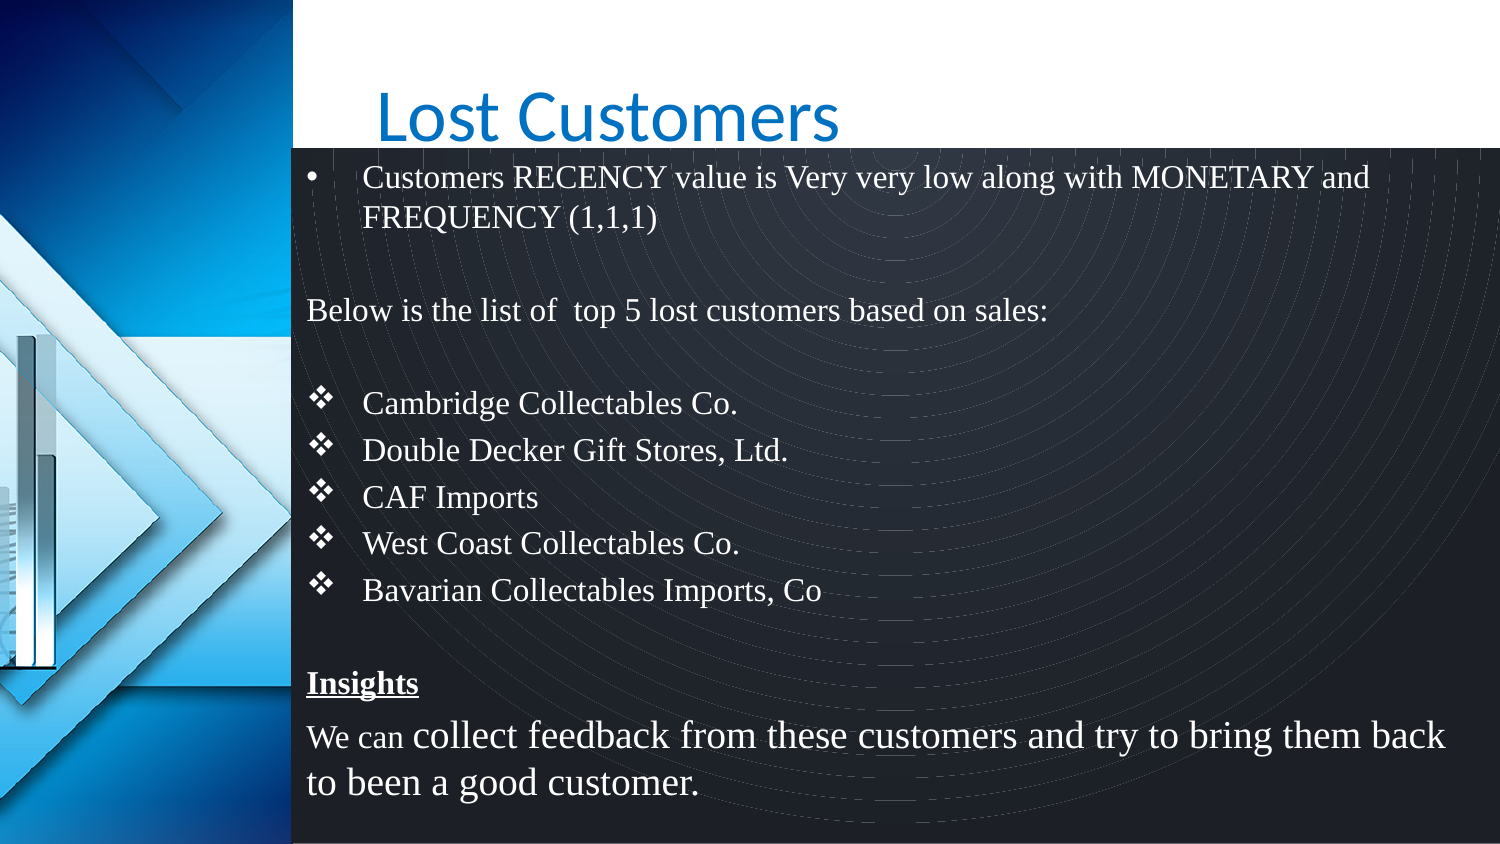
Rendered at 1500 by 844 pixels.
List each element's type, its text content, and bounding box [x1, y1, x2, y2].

text_box Customers RECENCY value is Very very low along with MONETARY and FREQUENCY (1,1,1) Below is the list of top 5 lost customers based on sales: Cambridge Collectables Co. Double Decker Gift Stores, Ltd. CAF Imports West Coast Collectables Co. Bavarian Collectables Imports, Co Insights We can collect feedback from these customers and try to bring them back to been a good customer. [291, 148, 1500, 844]
title Lost Customers [361, 52, 1426, 148]
picture [0, 0, 1500, 844]
